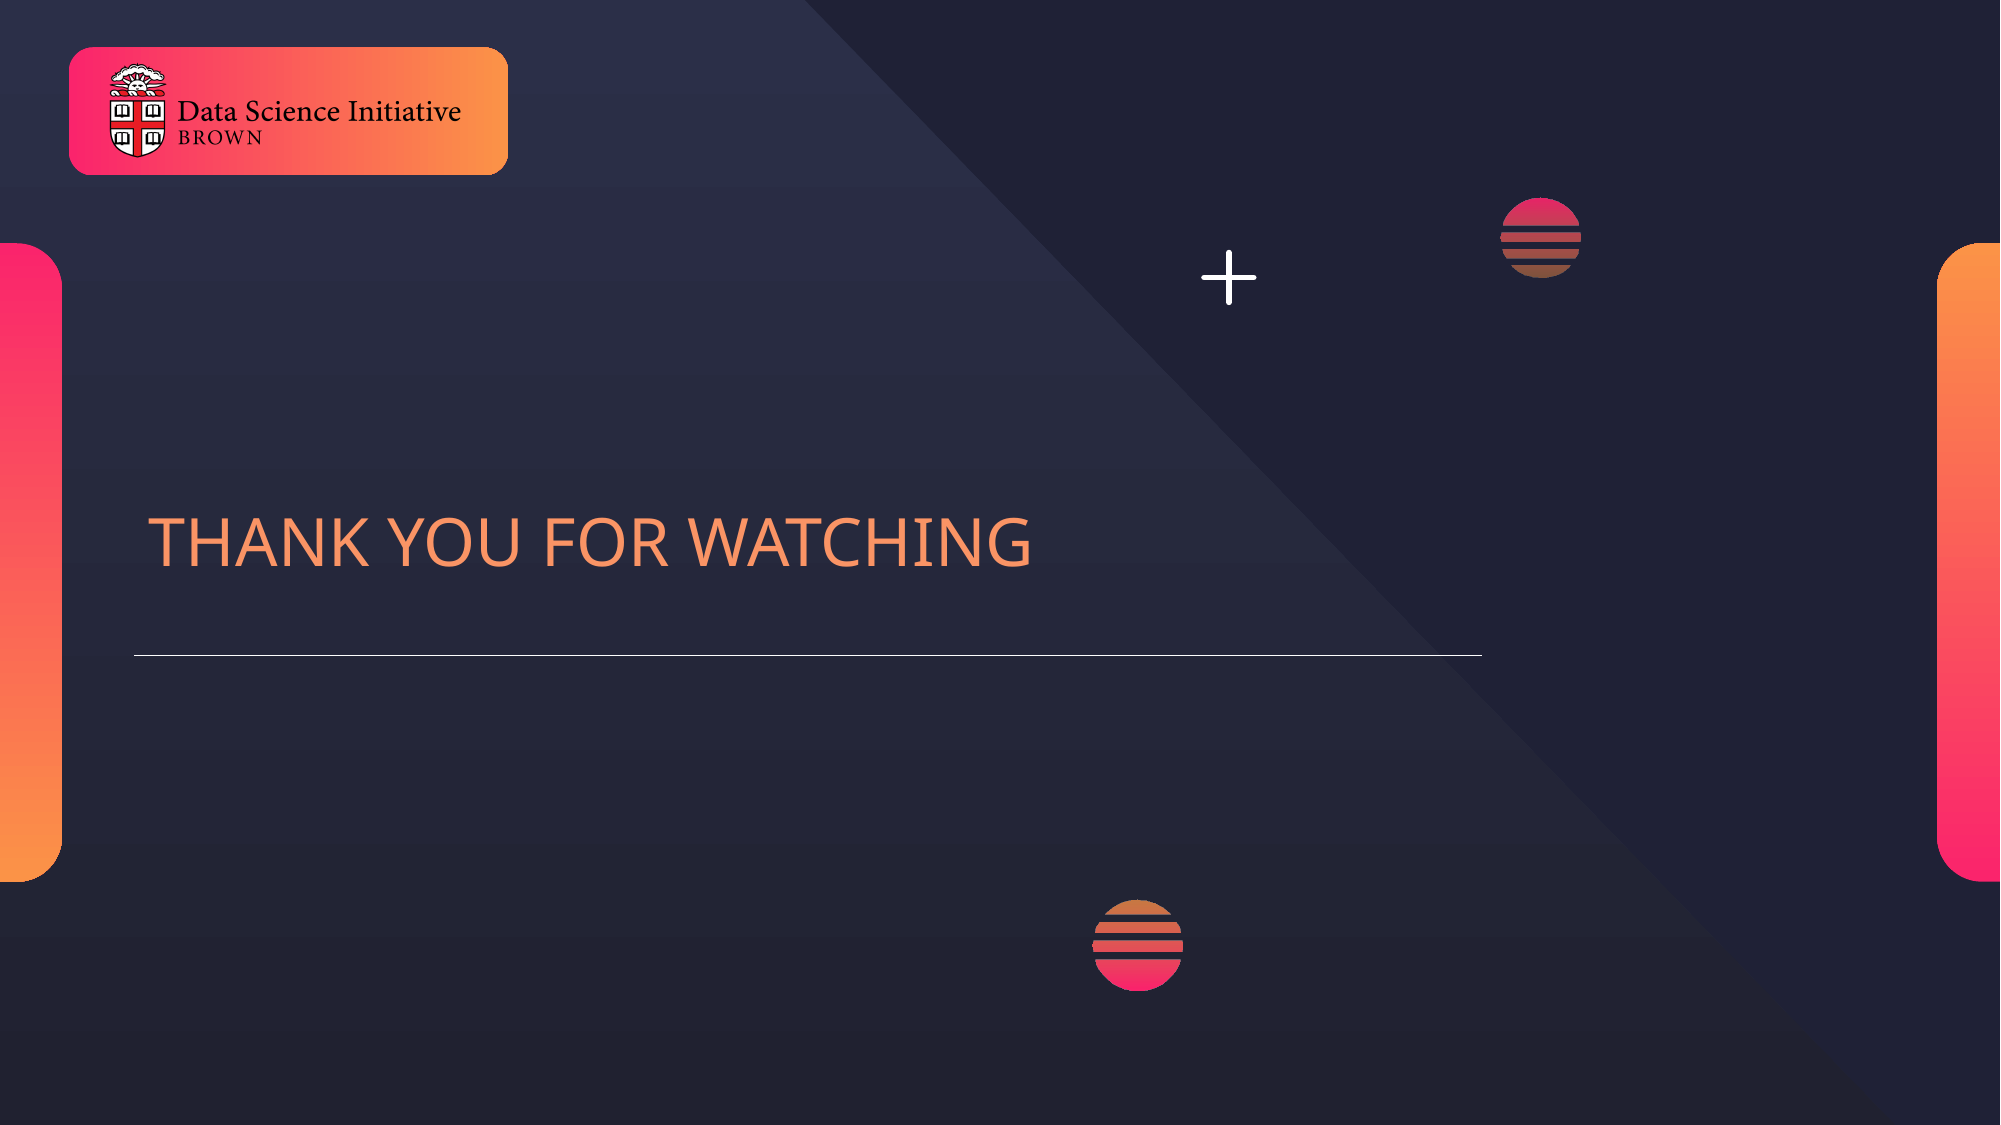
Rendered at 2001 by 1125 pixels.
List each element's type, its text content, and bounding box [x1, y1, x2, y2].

text_box THANK YOU FOR WATCHING [134, 492, 1413, 588]
text_box [1498, 230, 1582, 243]
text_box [1204, 252, 1254, 303]
text_box [1091, 939, 1184, 953]
text_box [1093, 921, 1182, 934]
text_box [61, 9, 509, 211]
text_box [0, 242, 63, 883]
text_box [1500, 247, 1579, 259]
text_box [1102, 898, 1173, 916]
text_box [1509, 263, 1571, 279]
text_box [1936, 242, 2000, 883]
text_box [1094, 958, 1181, 992]
text_box [1501, 196, 1579, 226]
